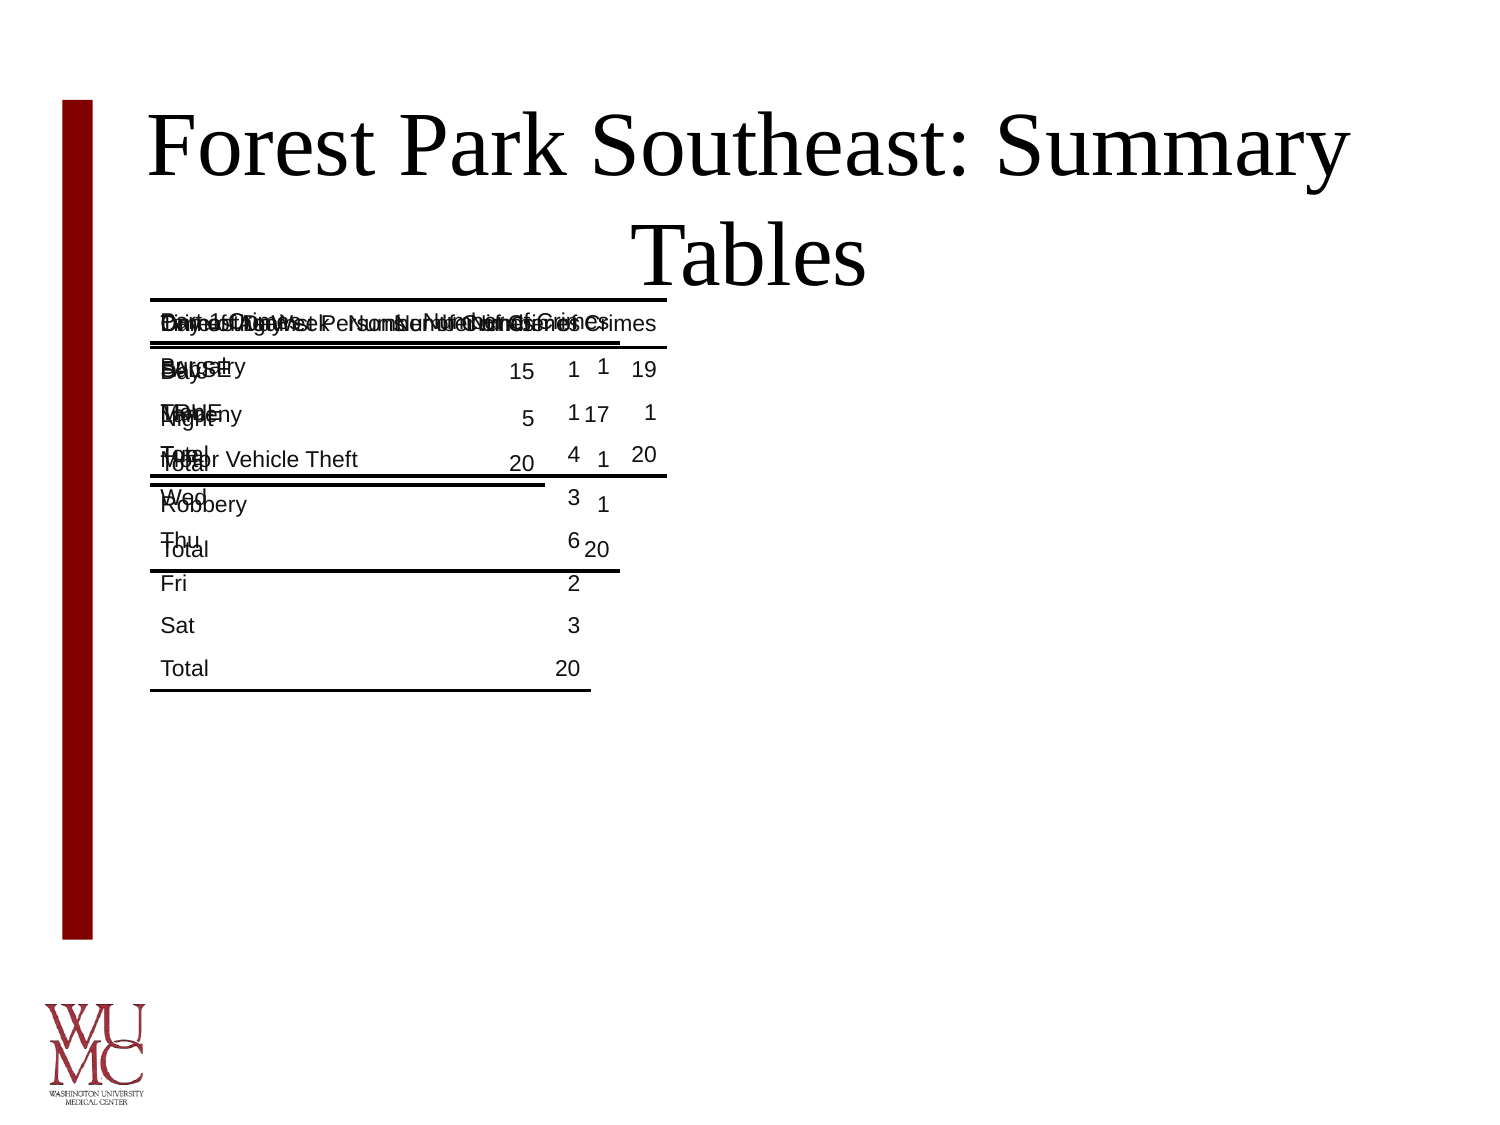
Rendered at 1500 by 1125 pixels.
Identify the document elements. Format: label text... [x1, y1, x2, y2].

table_cell 2 [362, 562, 591, 604]
table_cell Fri [150, 562, 362, 604]
table_cell Total [150, 648, 362, 689]
table_cell 5 [316, 395, 545, 442]
table_cell 1 [545, 391, 667, 433]
table_cell 1 [591, 481, 620, 528]
table_header Number of Crimes [545, 302, 667, 346]
title Forest Park Southeast: Summary Tables [112, 99, 1388, 288]
table_cell 3 [362, 604, 591, 648]
table_cell 15 [316, 349, 545, 395]
table_cell Wed [150, 487, 362, 519]
table_cell 20 [316, 442, 545, 483]
table_header Time of Day [150, 302, 316, 346]
table_cell Sat [150, 604, 362, 648]
table_header Number of Crimes [316, 302, 545, 346]
table_cell 20 [591, 528, 620, 569]
table_cell Night [150, 395, 316, 442]
table_cell 20 [545, 433, 667, 474]
table_cell Day [150, 349, 316, 395]
table_cell 3 [362, 478, 591, 519]
table_cell Total [150, 442, 316, 483]
table_cell 6 [362, 519, 591, 562]
table_cell 19 [545, 349, 667, 391]
picture [41, 996, 156, 1113]
table_cell Thu [150, 519, 362, 562]
table_cell 20 [362, 648, 591, 689]
